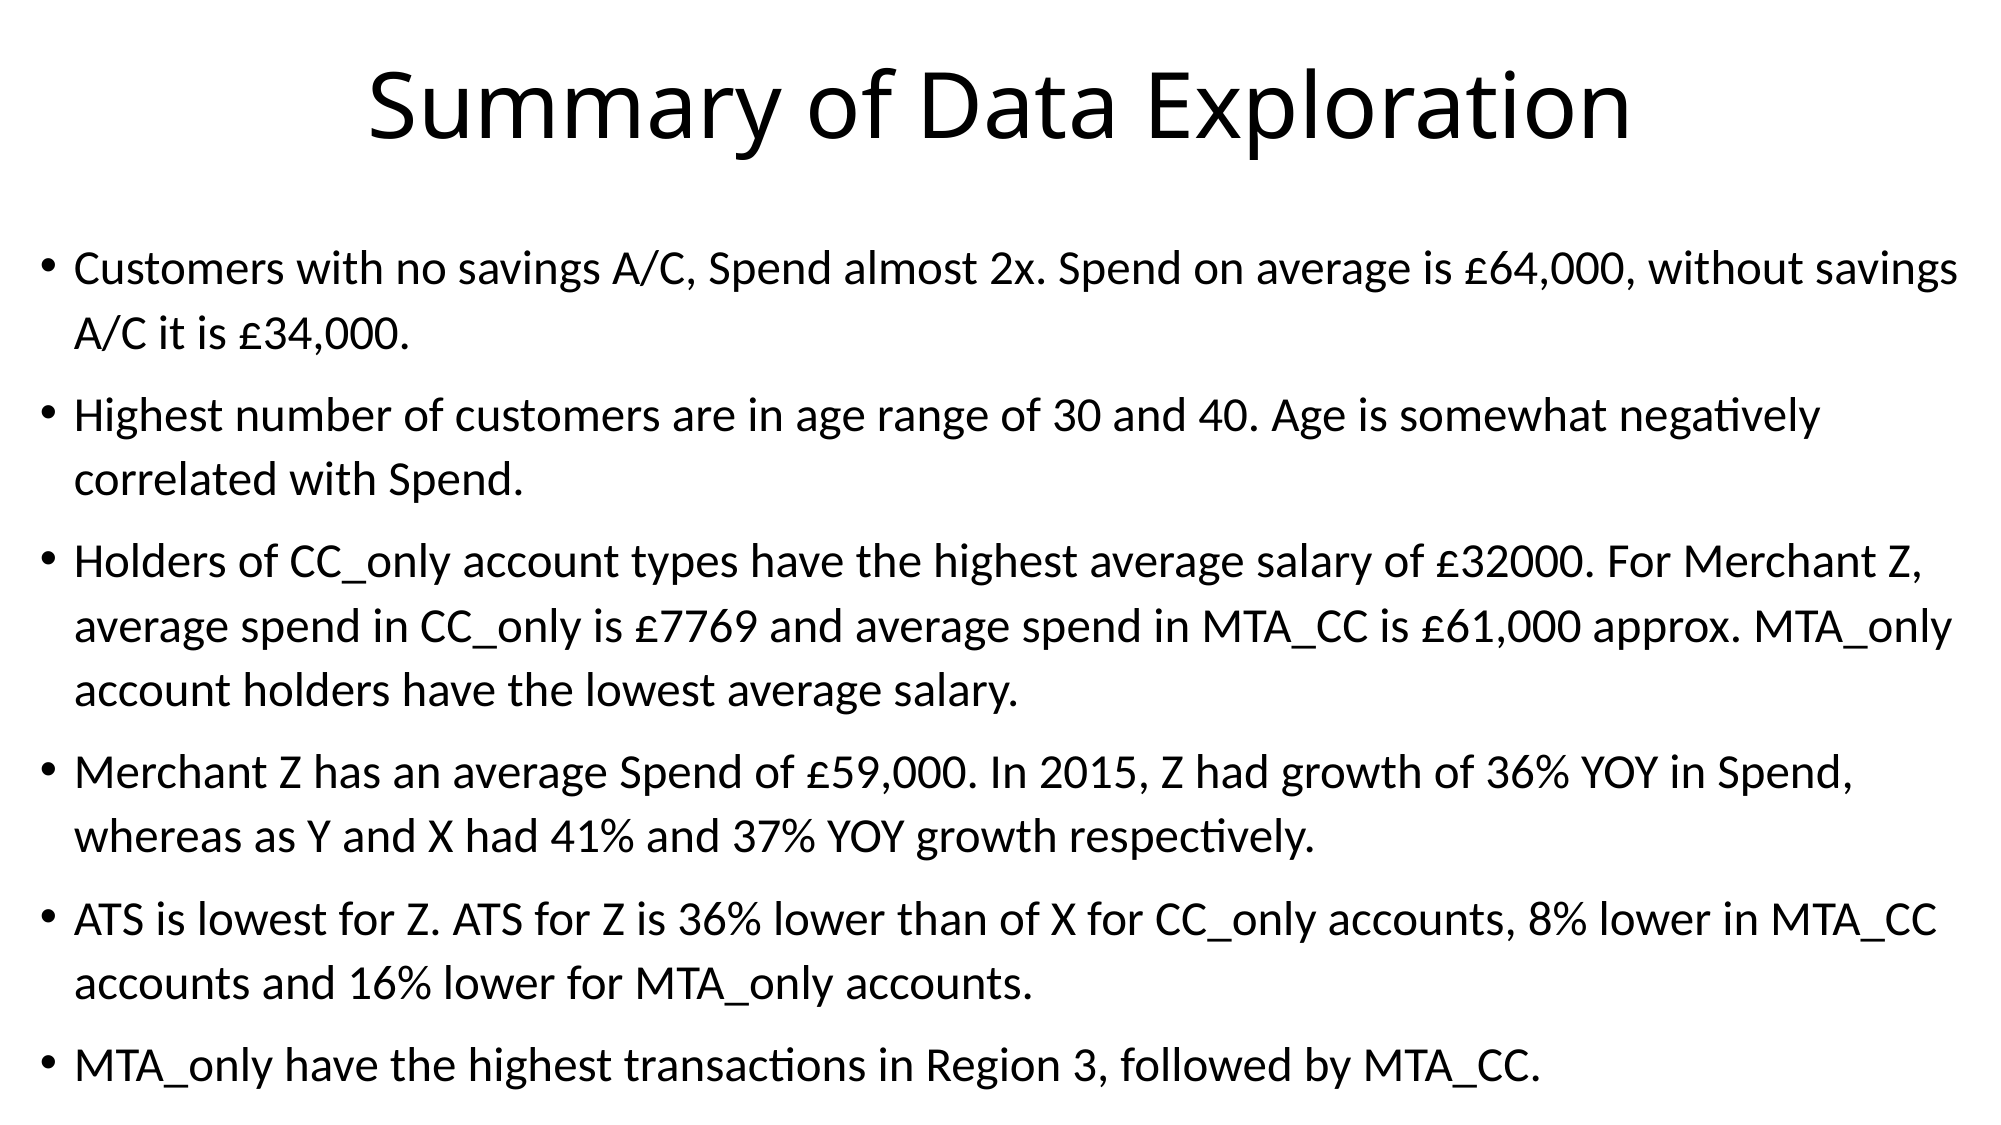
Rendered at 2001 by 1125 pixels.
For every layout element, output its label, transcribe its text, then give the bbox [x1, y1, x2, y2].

list Customers with no savings A/C, Spend almost 2x. Spend on average is £64,000, without savings A/C it is £34,000. Highest number of customers are in age range of 30 and 40. Age is somewhat negatively correlated with Spend. Holders of CC_only account types have the highest average salary of £32000. For Merchant Z, average spend in CC_only is £7769 and average spend in MTA_CC is £61,000 approx. MTA_only account holders have the lowest average salary. Merchant Z has an average Spend of £59,000. In 2015, Z had growth of 36% YOY in Spend, whereas as Y and X had 41% and 37% YOY growth respectively. ATS is lowest for Z. ATS for Z is 36% lower than of X for CC_only accounts, 8% lower in MTA_CC accounts and 16% lower for MTA_only accounts. MTA_only have the highest transactions in Region 3, followed by MTA_CC. [24, 222, 1980, 1109]
title Summary of Data Exploration [139, 0, 1865, 218]
